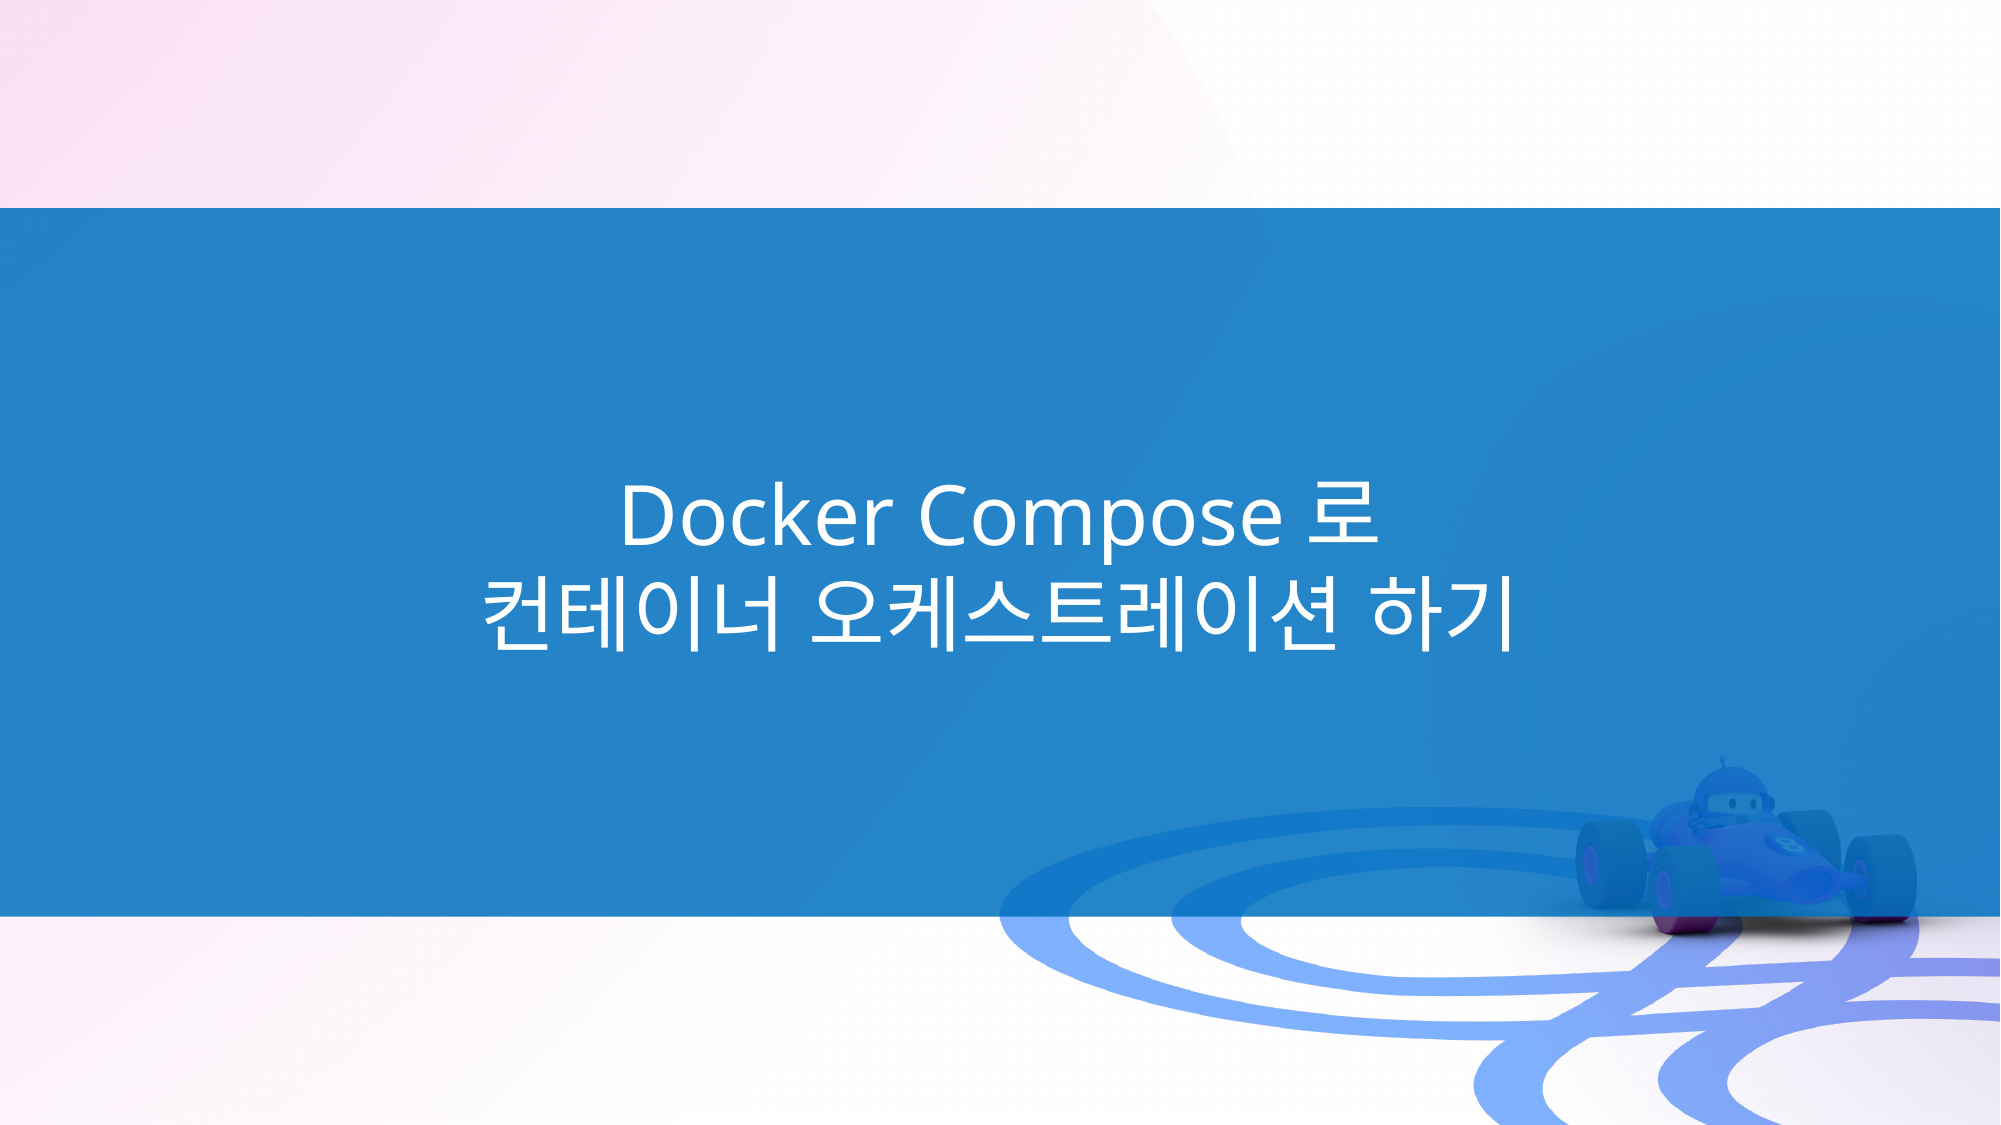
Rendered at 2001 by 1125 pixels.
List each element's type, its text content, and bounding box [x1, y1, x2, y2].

text_box Docker Compose로 컨테이너 오케스트레이션 하기 [0, 207, 2000, 918]
picture [0, 0, 2001, 1125]
